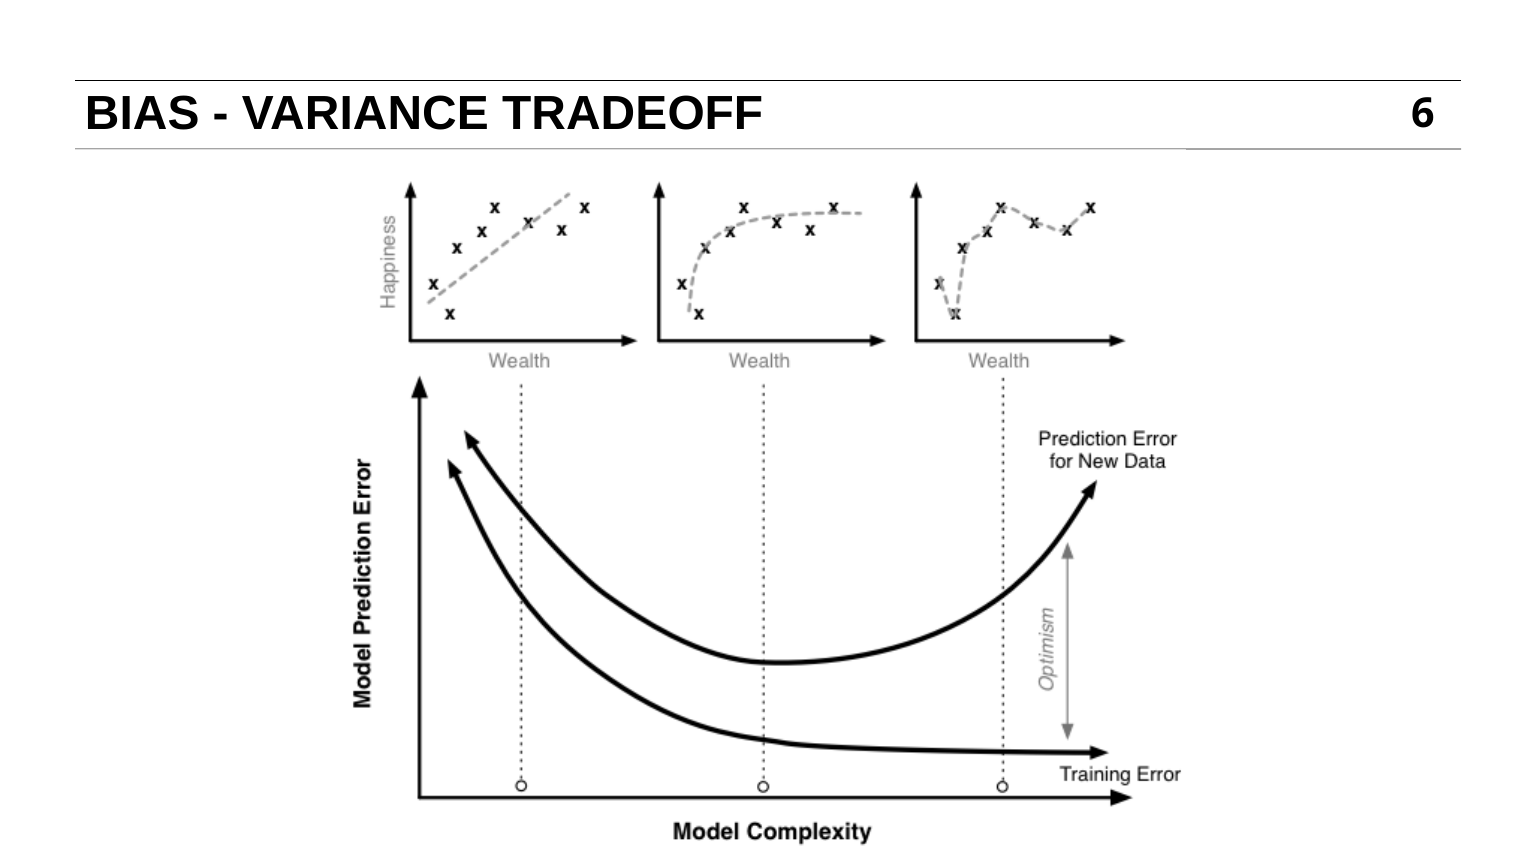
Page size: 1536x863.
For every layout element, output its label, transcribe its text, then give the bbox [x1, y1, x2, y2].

title BIAS - VARIANCE TRADEOFF [76, 82, 1369, 251]
slide_number 6 [1410, 85, 1465, 144]
picture [330, 161, 1205, 859]
